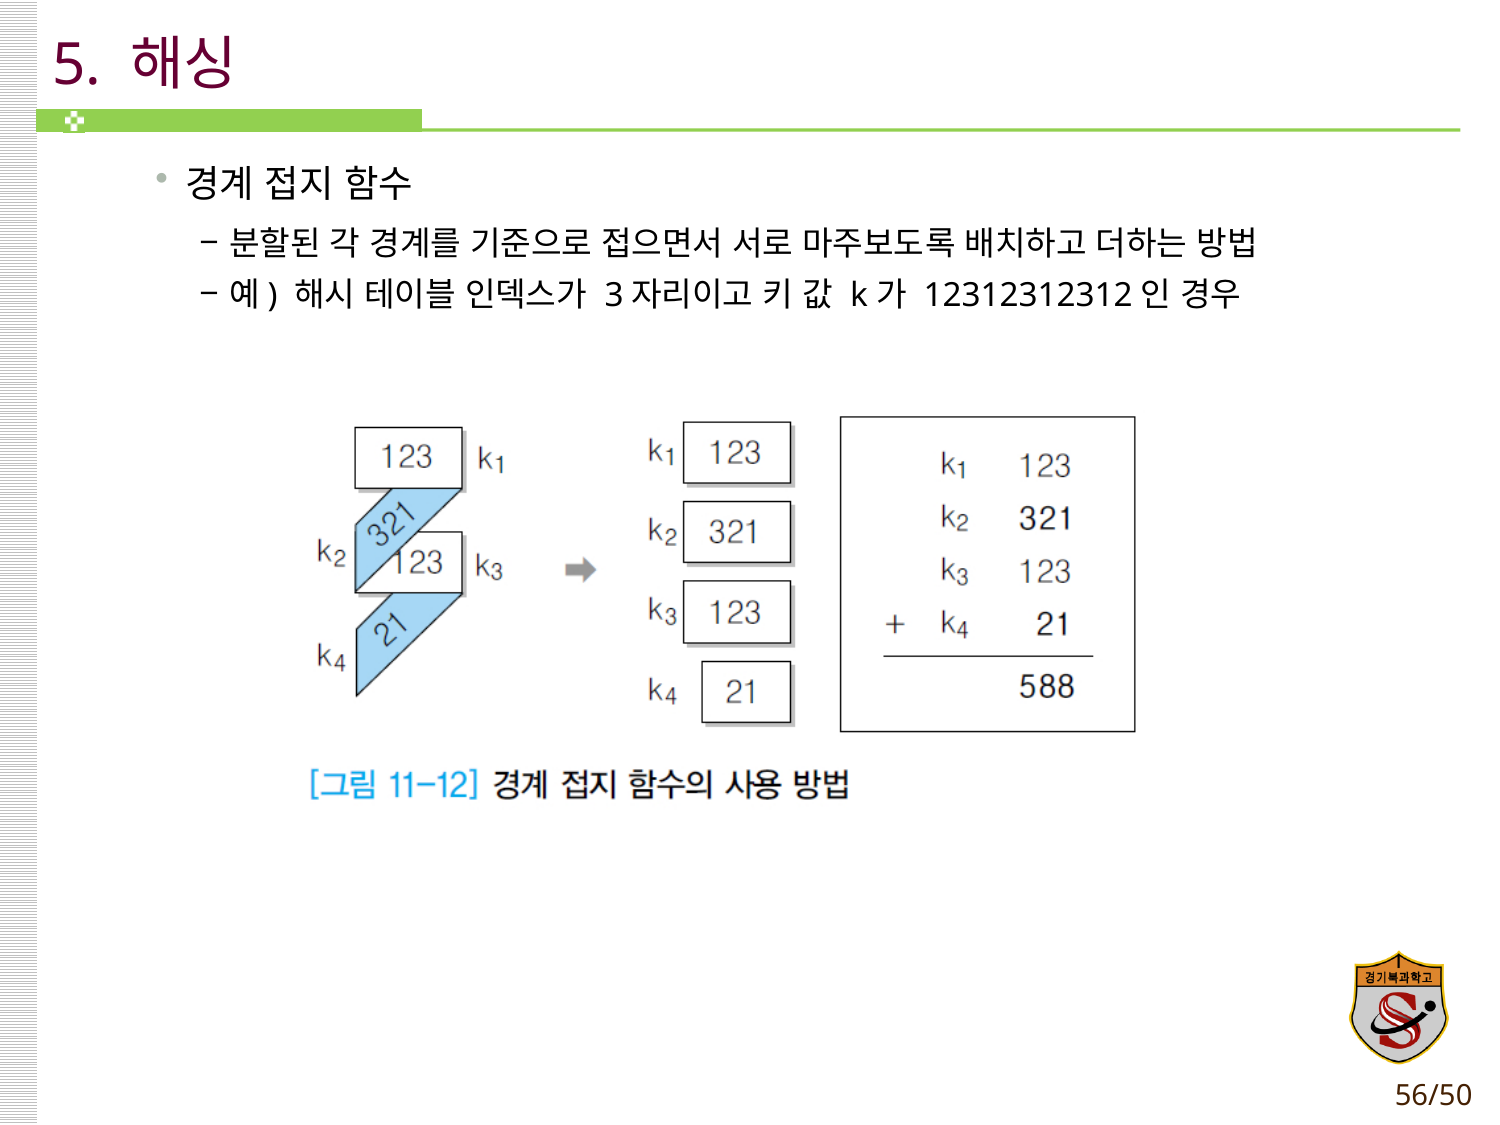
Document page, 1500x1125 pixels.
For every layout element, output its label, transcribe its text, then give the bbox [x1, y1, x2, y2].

list 경계 접지 함수 분할된 각 경계를 기준으로 접으면서 서로 마주보도록 배치하고 더하는 방법 예) 해시 테이블 인덱스가 3자리이고 키 값 k가 12312312312인 경우 [37, 152, 1463, 1091]
picture [290, 386, 1162, 821]
picture [65, 111, 84, 131]
title 5. 해싱 [37, 13, 1278, 109]
